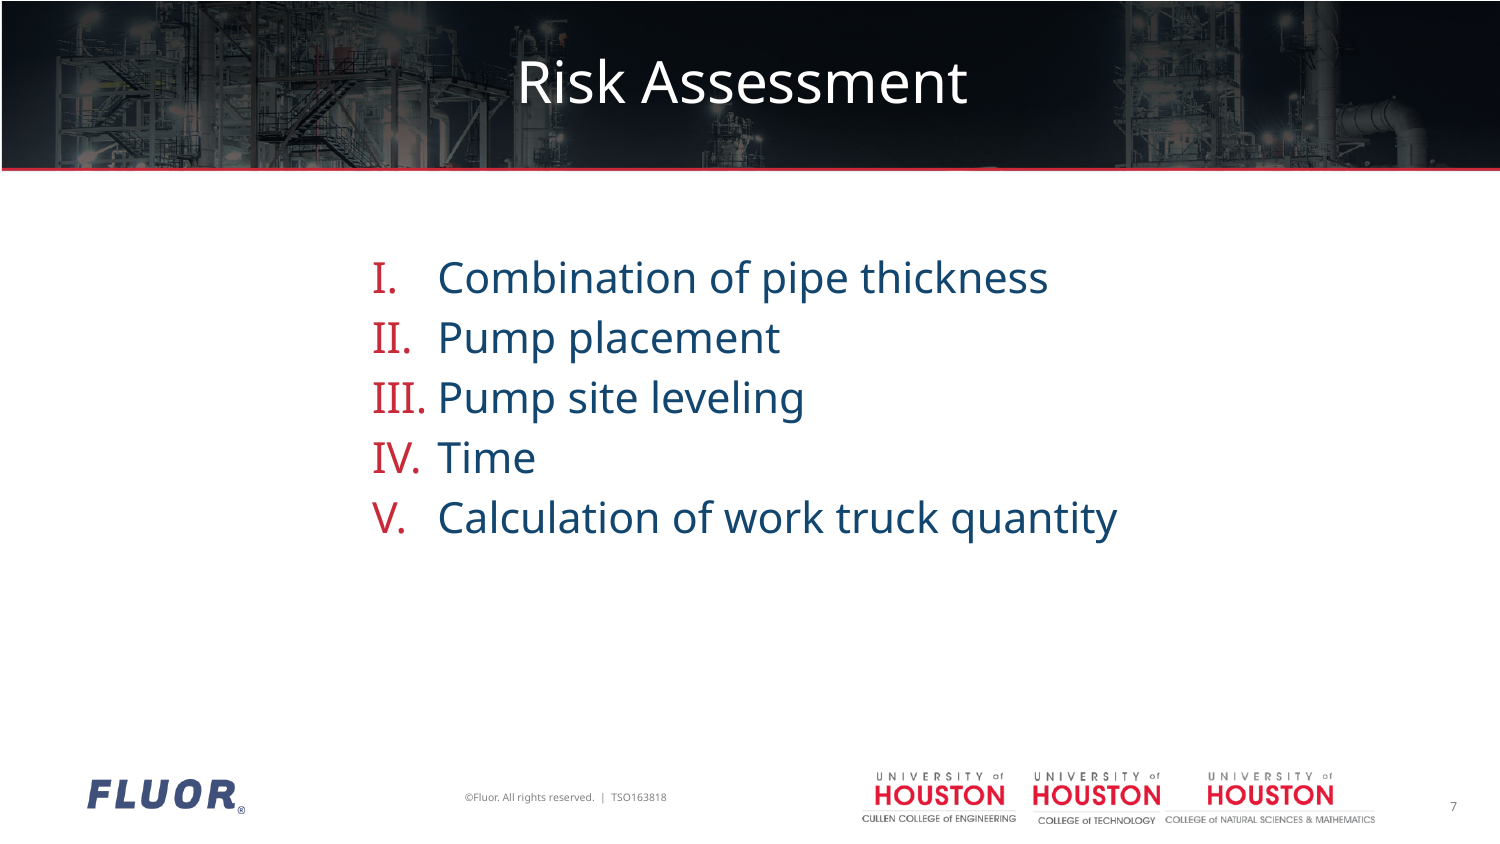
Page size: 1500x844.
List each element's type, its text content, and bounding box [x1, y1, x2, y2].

picture [1, 1, 1500, 844]
list Combination of pipe thickness Pump placement Pump site leveling Time Calculation of work truck quantity [356, 242, 1143, 601]
title Risk Assessment [75, 9, 1425, 150]
